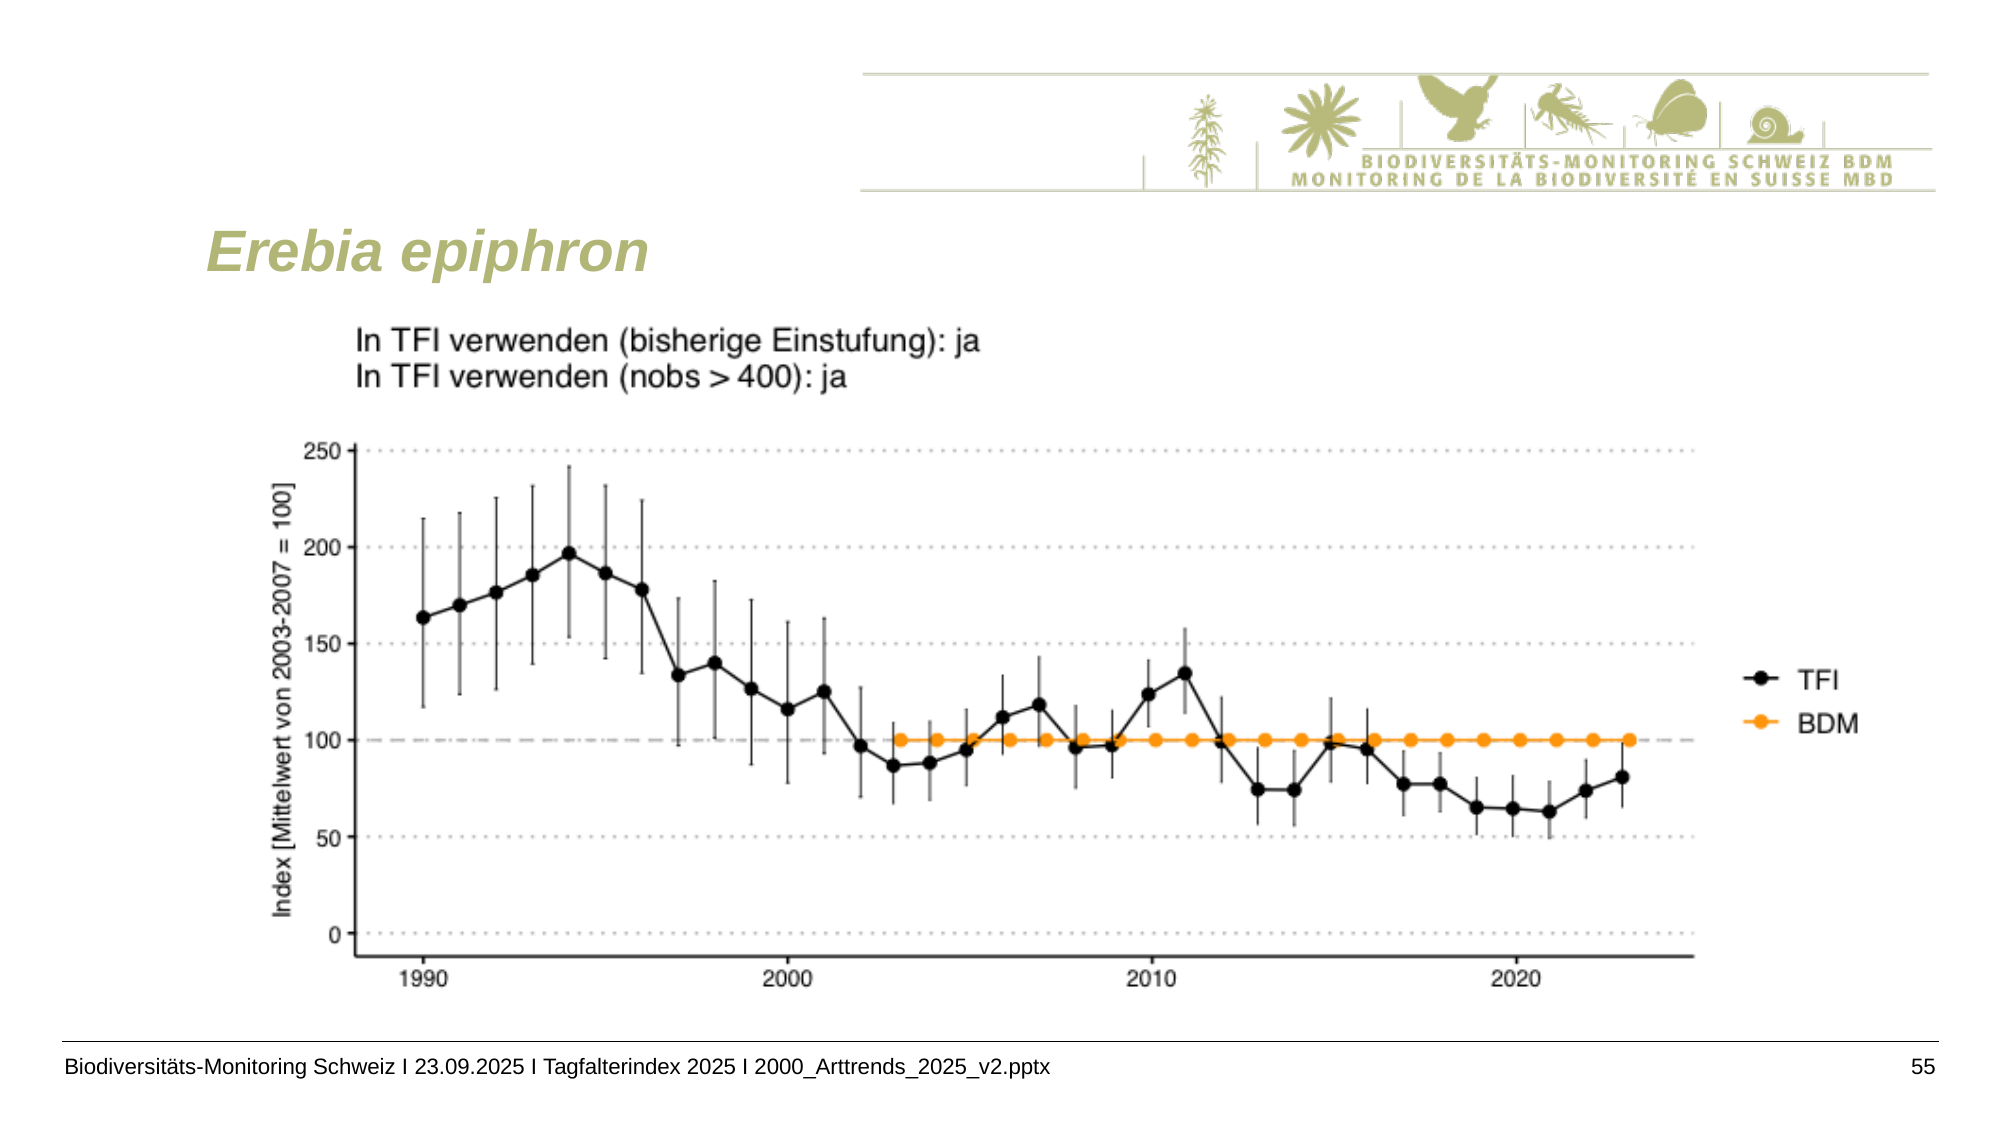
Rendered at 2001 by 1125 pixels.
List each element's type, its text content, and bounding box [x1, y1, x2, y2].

title Erebia epiphron [206, 213, 1941, 301]
footer Biodiversitäts-Monitoring Schweiz I 23.09.2025 I Tagfalterindex 2025 I 2000_Arttrends_2025_v2.pptx [64, 1052, 1287, 1080]
picture [258, 312, 1890, 1038]
